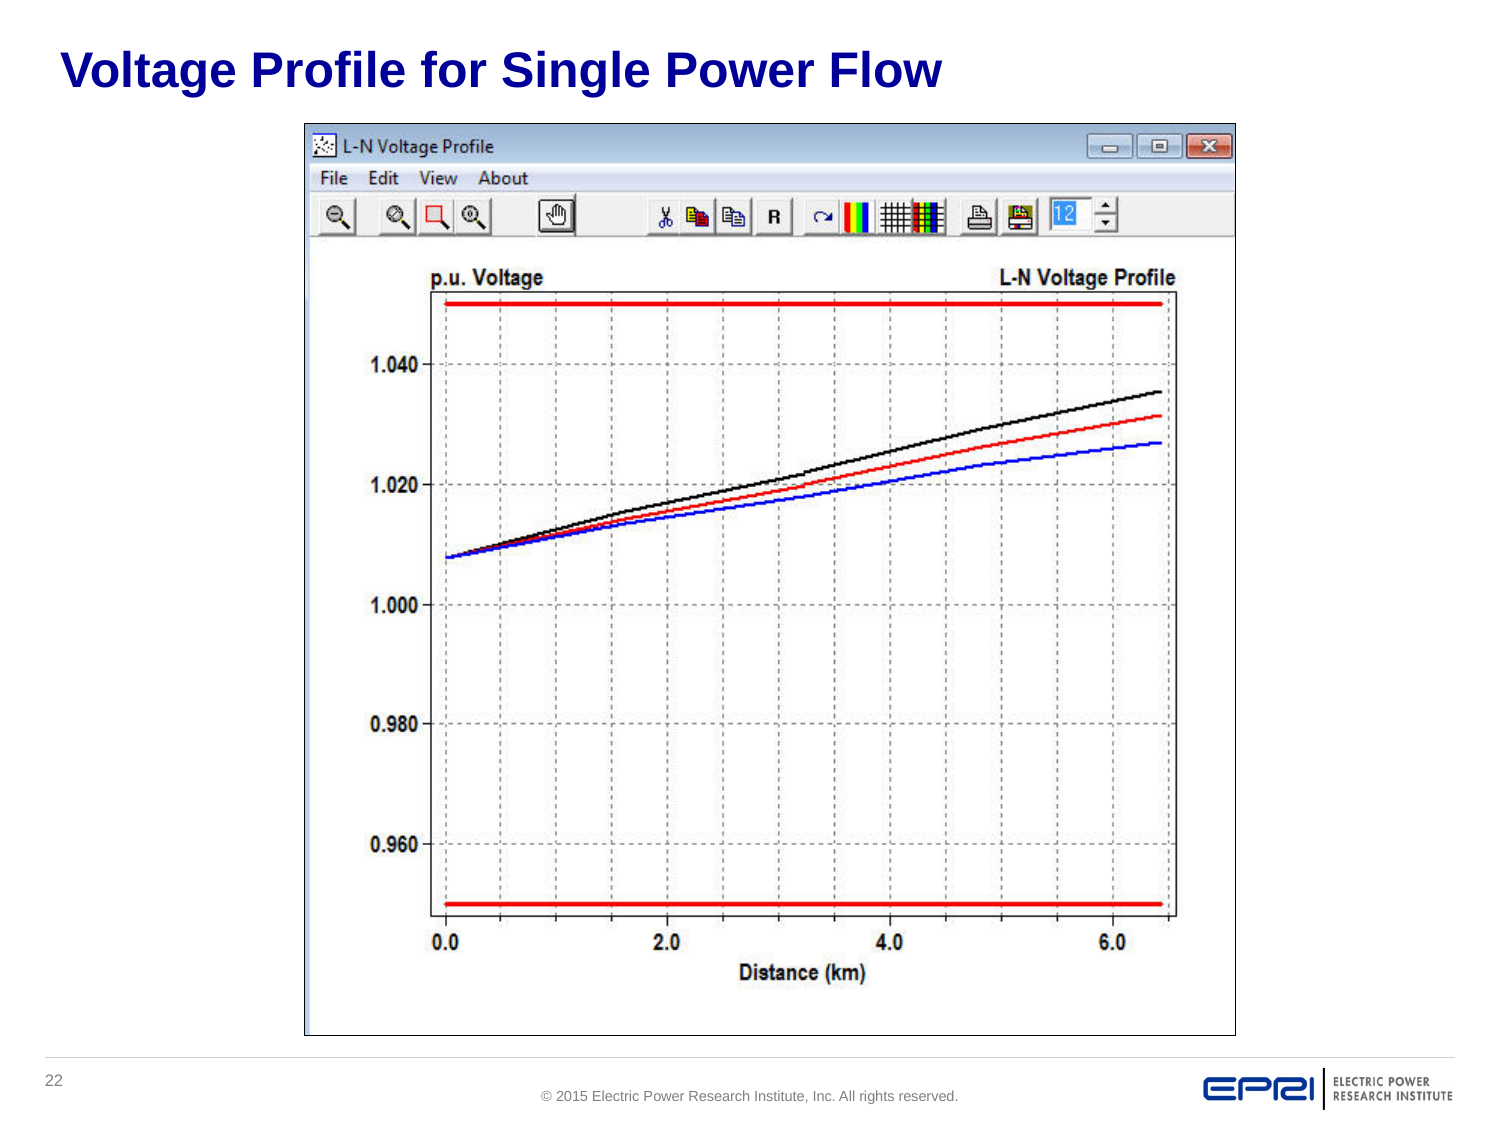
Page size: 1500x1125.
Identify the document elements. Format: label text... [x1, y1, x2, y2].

picture [1200, 1064, 1455, 1113]
picture [304, 122, 1236, 1037]
title Voltage Profile for Single Power Flow [44, 29, 1456, 151]
